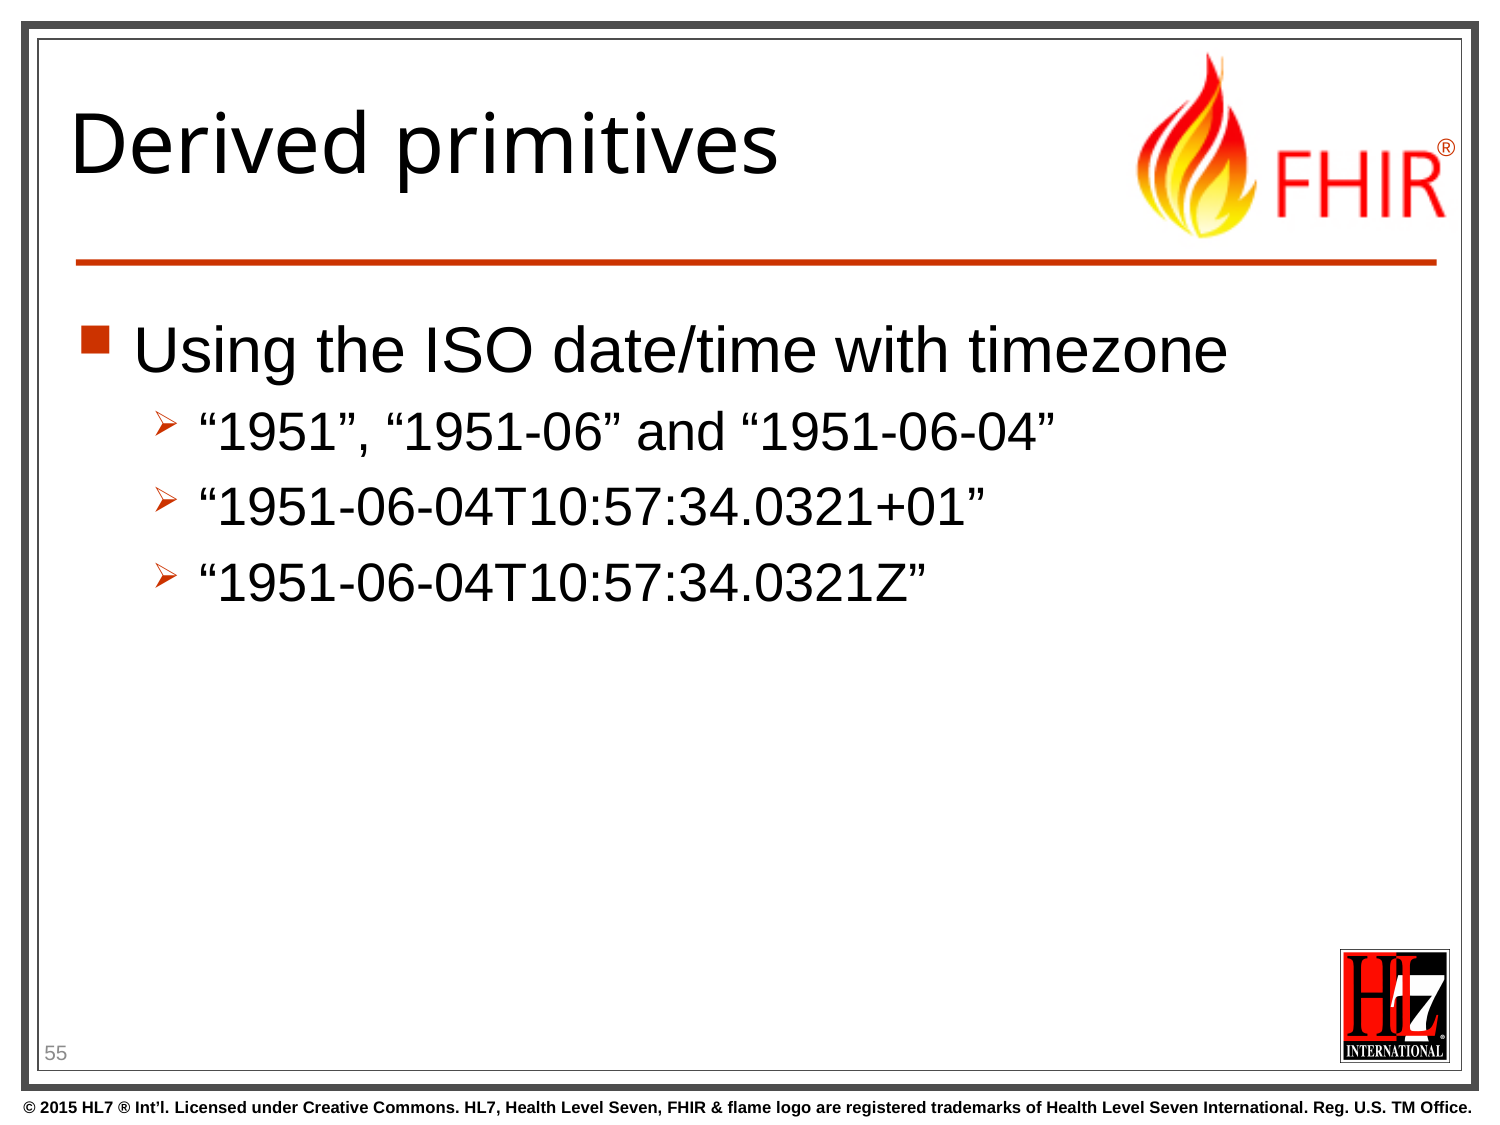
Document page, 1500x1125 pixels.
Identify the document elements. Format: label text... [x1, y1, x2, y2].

picture [1124, 42, 1458, 249]
title Derived primitives [53, 54, 1128, 244]
slide_number 55 [29, 1034, 148, 1071]
list Using the ISO date/time with timezone “1951”, “1951-06” and “1951-06-04” “1951-06-04T10:57:34.0321+01” “1951-06-04T10:57:34.0321Z” [62, 299, 1438, 1059]
picture [1340, 949, 1450, 1063]
